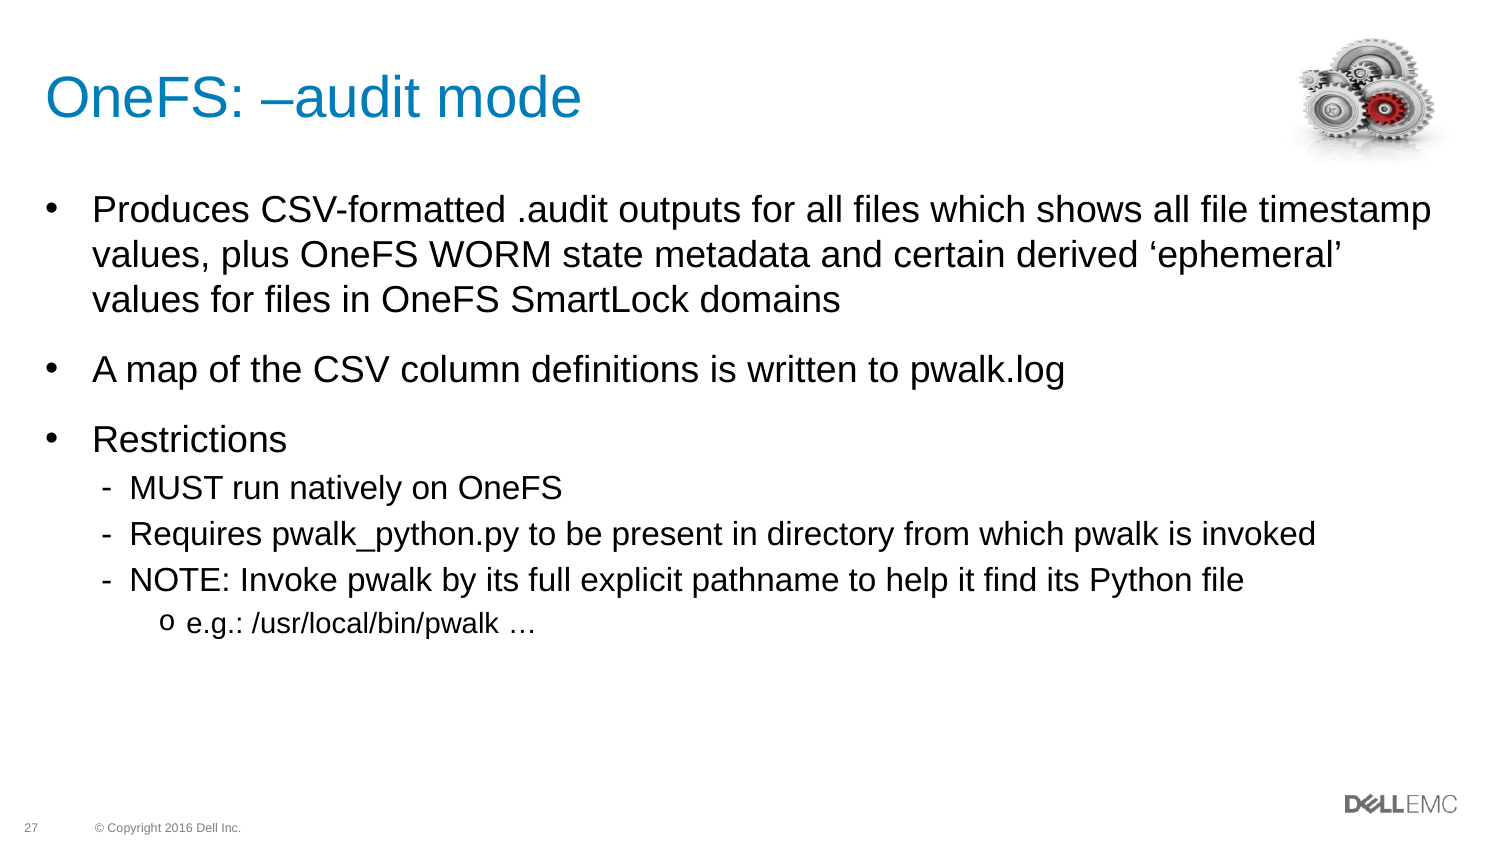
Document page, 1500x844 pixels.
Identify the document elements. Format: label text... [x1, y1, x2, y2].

picture [1275, 28, 1463, 169]
picture [1345, 793, 1457, 814]
title OneFS: –audit mode [45, 43, 1270, 154]
list Produces CSV-formatted .audit outputs for all files which shows all file timestamp values, plus OneFS WORM state metadata and certain derived ‘ephemeral’ values for files in OneFS SmartLock domains A map of the CSV column definitions is written to pwalk.log Restrictions MUST run natively on OneFS Requires pwalk_python.py to be present in directory from which pwalk is invoked NOTE: Invoke pwalk by its full explicit pathname to help it find its Python file e.g.: /usr/local/bin/pwalk … [45, 185, 1452, 772]
